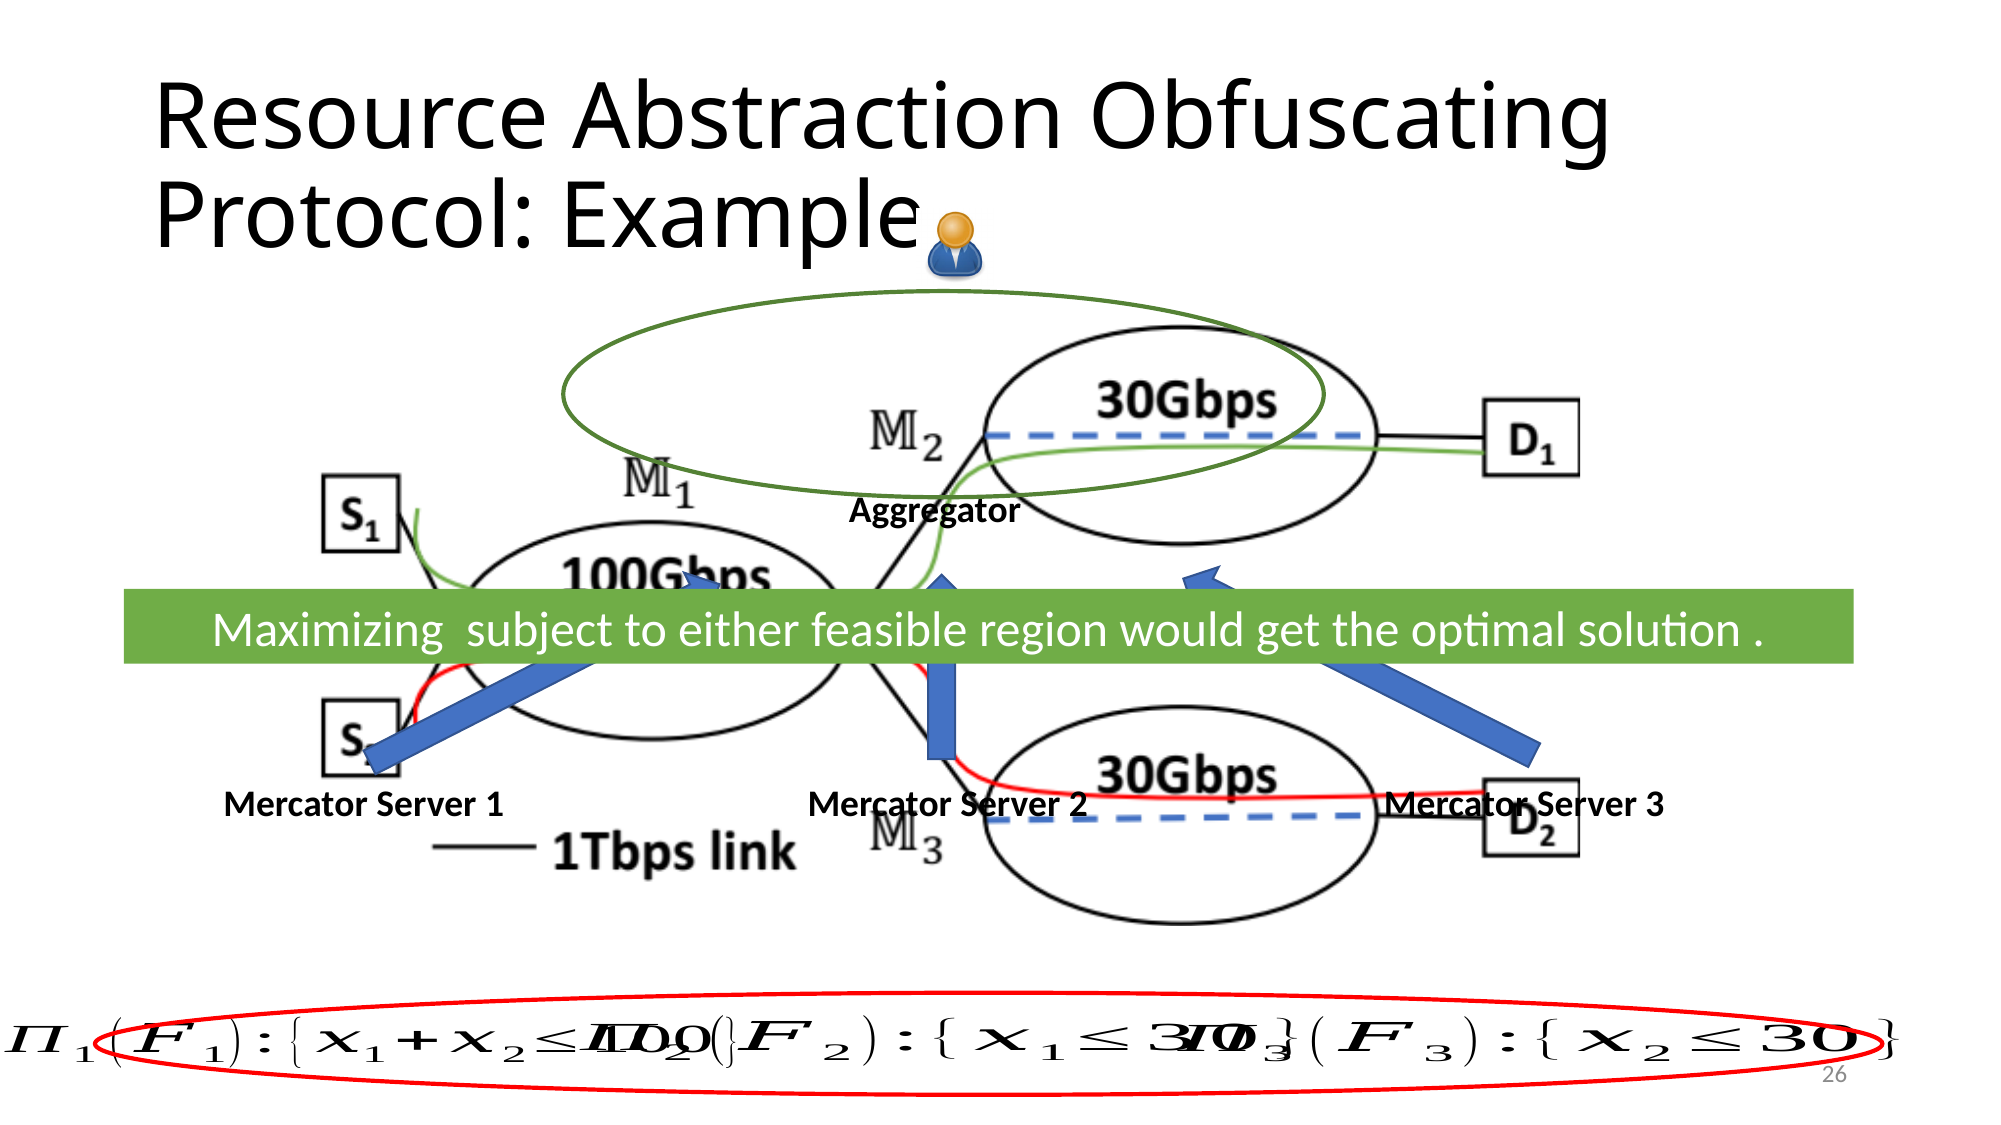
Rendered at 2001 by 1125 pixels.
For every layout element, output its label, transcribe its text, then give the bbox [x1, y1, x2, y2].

text_box Mercator Server 3 [1581, 771, 1714, 832]
text_box [661, 290, 1226, 324]
text_box [93, 991, 1884, 1096]
slide_number 26 [1412, 1056, 1863, 1103]
text_box Mercator Server 1 [208, 771, 314, 832]
picture [916, 208, 994, 286]
picture [314, 324, 1581, 926]
title Resource Abstraction Obfuscating Protocol: Example [137, 59, 1863, 278]
